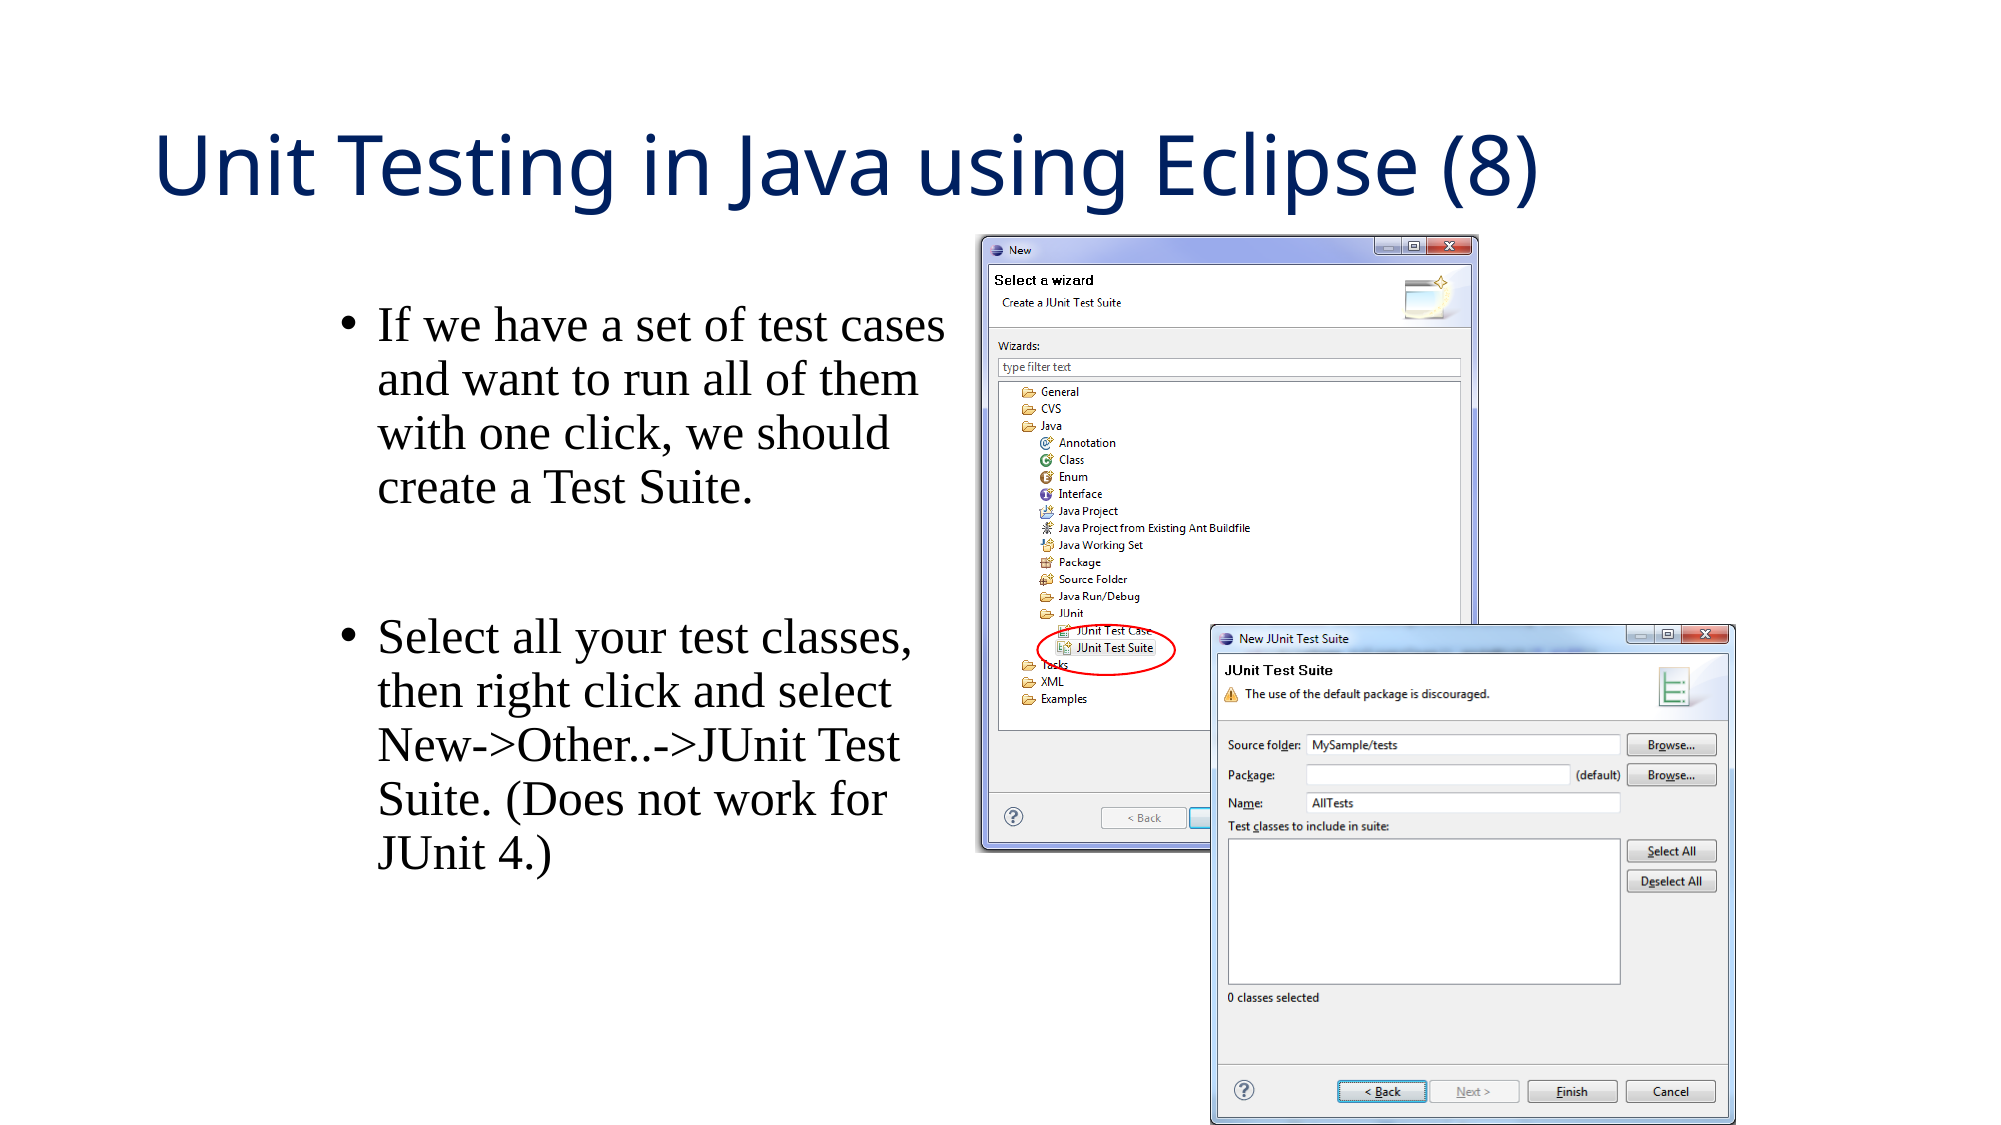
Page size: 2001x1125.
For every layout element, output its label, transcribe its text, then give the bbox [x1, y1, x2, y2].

picture [974, 234, 1736, 1125]
list If we have a set of test cases and want to run all of them with one click, we should create a Test Suite. Select all your test classes, then right click and select New->Other..->JUnit Test Suite. (Does not work for JUnit 4.) [324, 291, 975, 1063]
title Unit Testing in Java using Eclipse (8) [137, 59, 1863, 278]
